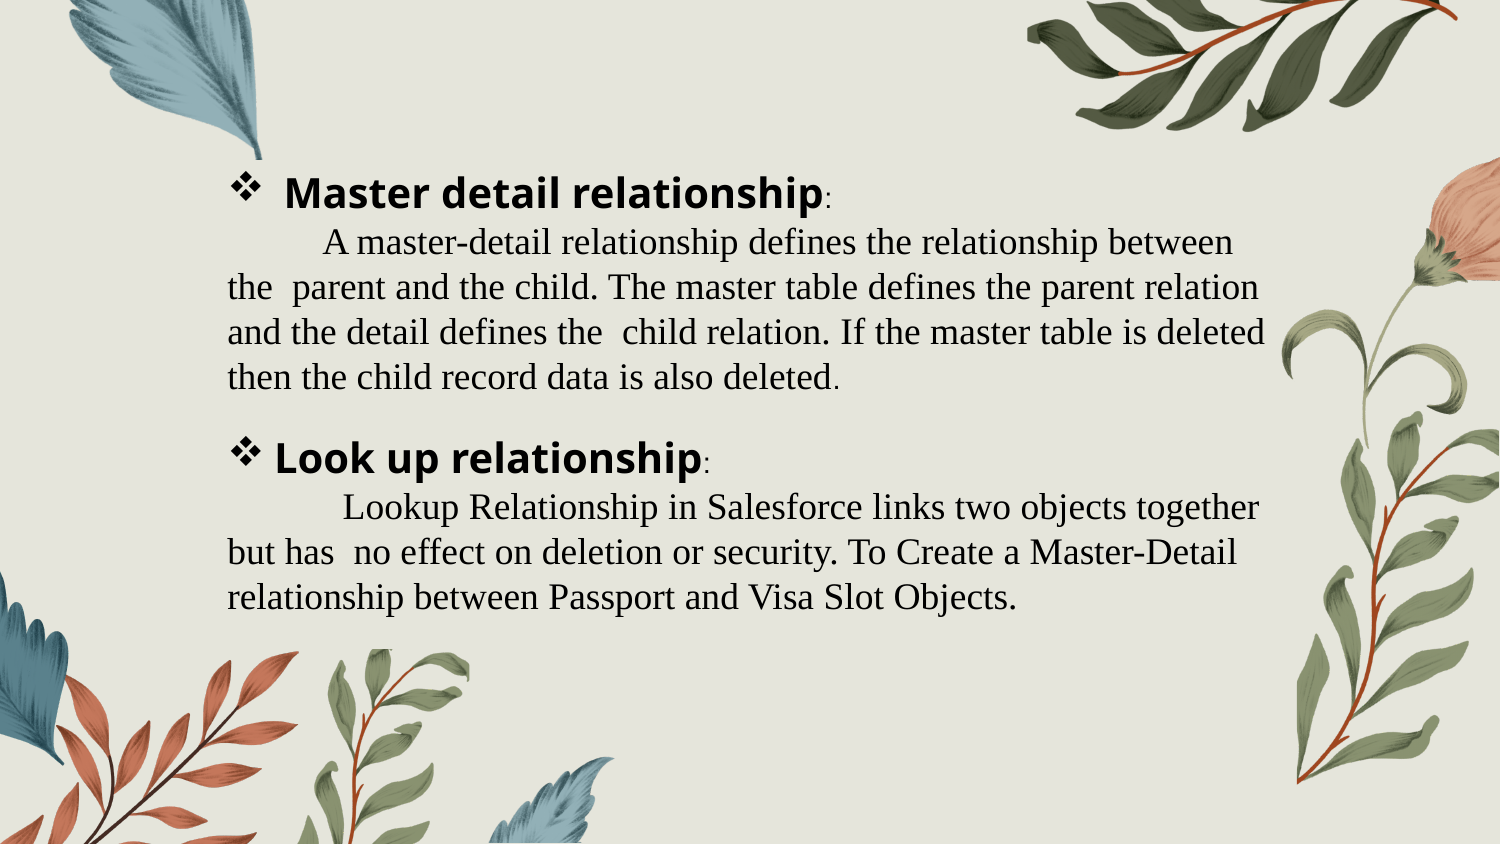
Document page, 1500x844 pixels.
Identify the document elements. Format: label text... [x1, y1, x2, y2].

picture [0, 0, 265, 160]
text_box Master detail relationship: A master-detail relationship defines the relationship between the parent and the child. The master table defines the parent relation and the detail defines the child relation. If the master table is deleted then the child record data is also deleted. Look up relationship: Lookup Relationship in Salesforce links two objects together but has no effect on deletion or security. To Create a Master-Detail relationship between Passport and Visa Slot Objects. [212, 159, 1288, 625]
picture [1027, 0, 1500, 837]
picture [0, 495, 616, 844]
